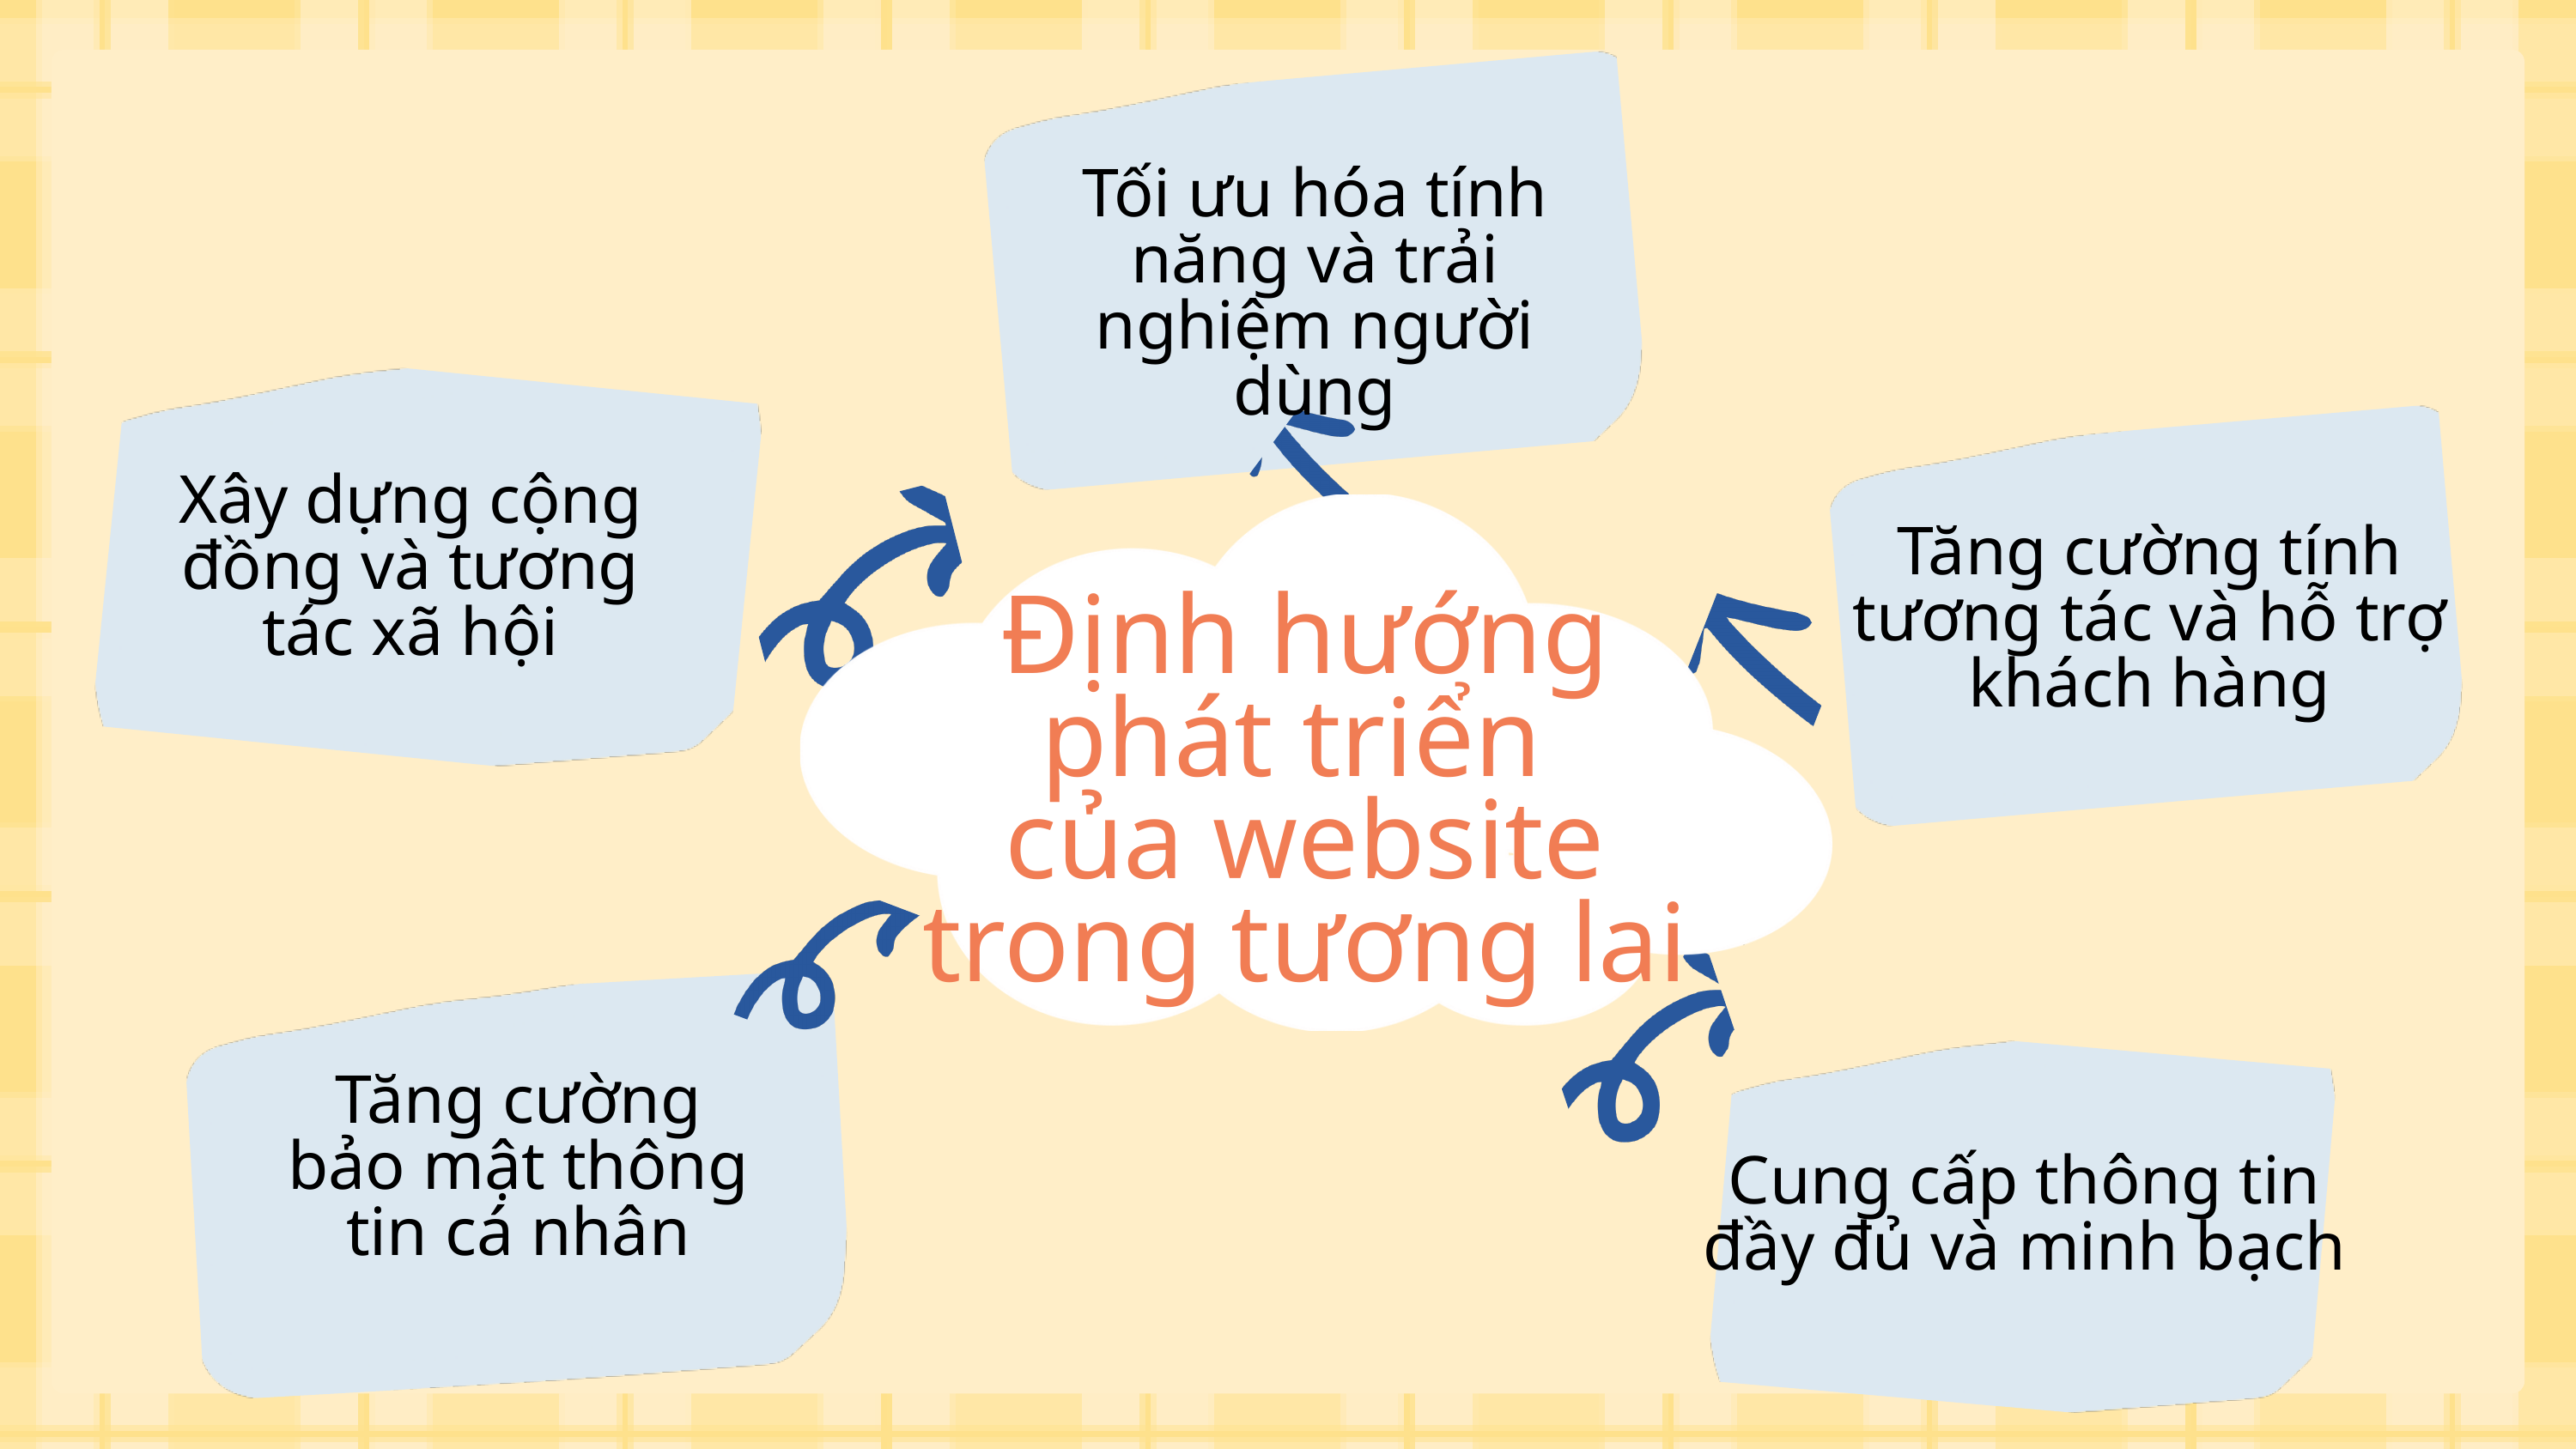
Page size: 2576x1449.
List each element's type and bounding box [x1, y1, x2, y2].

text_box [51, 49, 2525, 1394]
text_box [0, 0, 2576, 1449]
text_box [1939, 1401, 2309, 1434]
